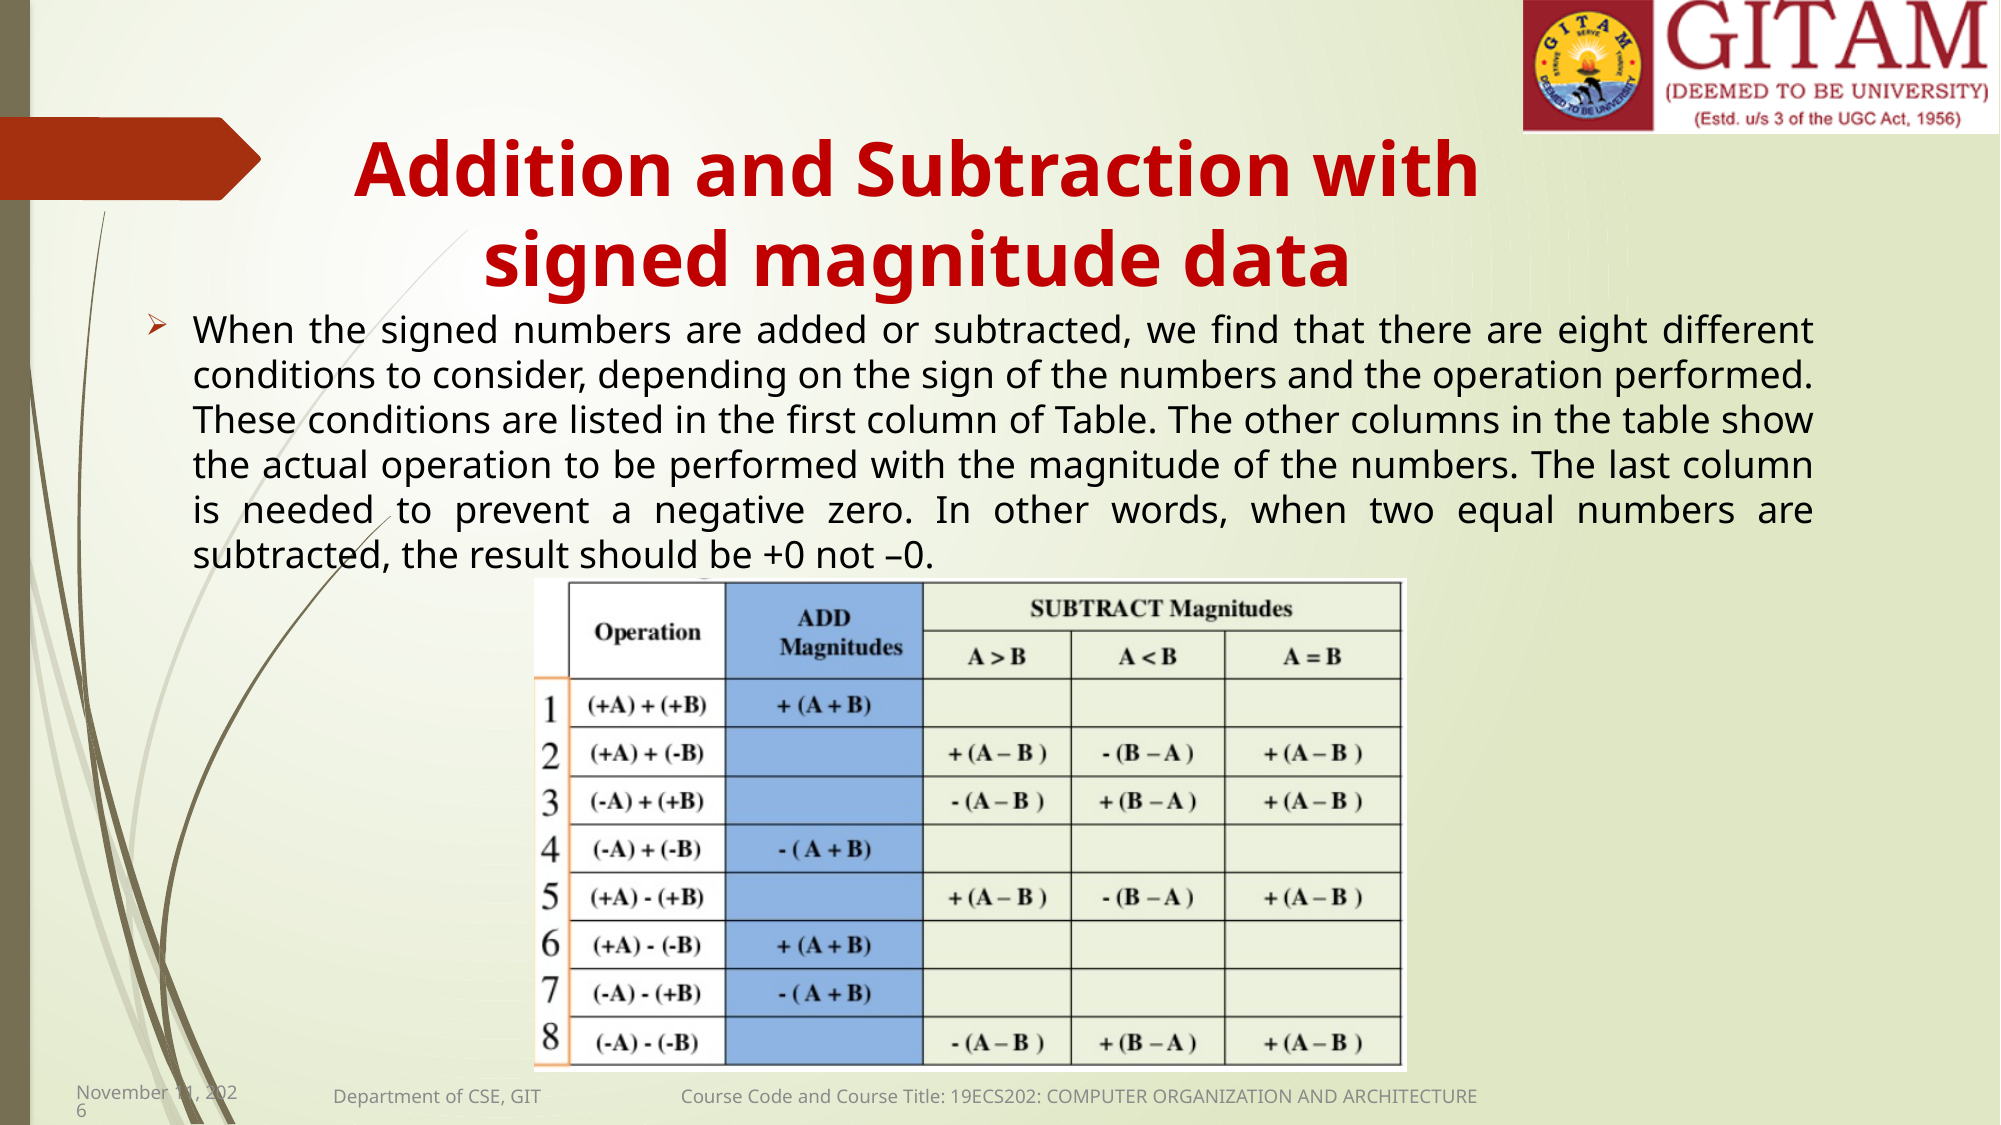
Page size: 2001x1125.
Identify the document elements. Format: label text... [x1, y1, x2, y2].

picture [1523, 0, 1999, 134]
text_box When the signed numbers are added or subtracted, we find that there are eight different conditions to consider, depending on the sign of the numbers and the operation performed. These conditions are listed in the first column of Table. The other columns in the table show the actual operation to be performed with the magnitude of the numbers. The last column is needed to prevent a negative zero. In other words, when two equal numbers are subtracted, the result should be +0 not –0. [130, 298, 1831, 561]
footer Department of CSE, GIT Course Code and Course Title: 19ECS202: COMPUTER ORGANIZATION AND ARCHITECTURE [318, 1067, 1548, 1125]
text_box Addition and Subtraction with signed magnitude data [213, 157, 1624, 298]
picture [533, 578, 1407, 1073]
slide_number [61, 1063, 259, 1123]
